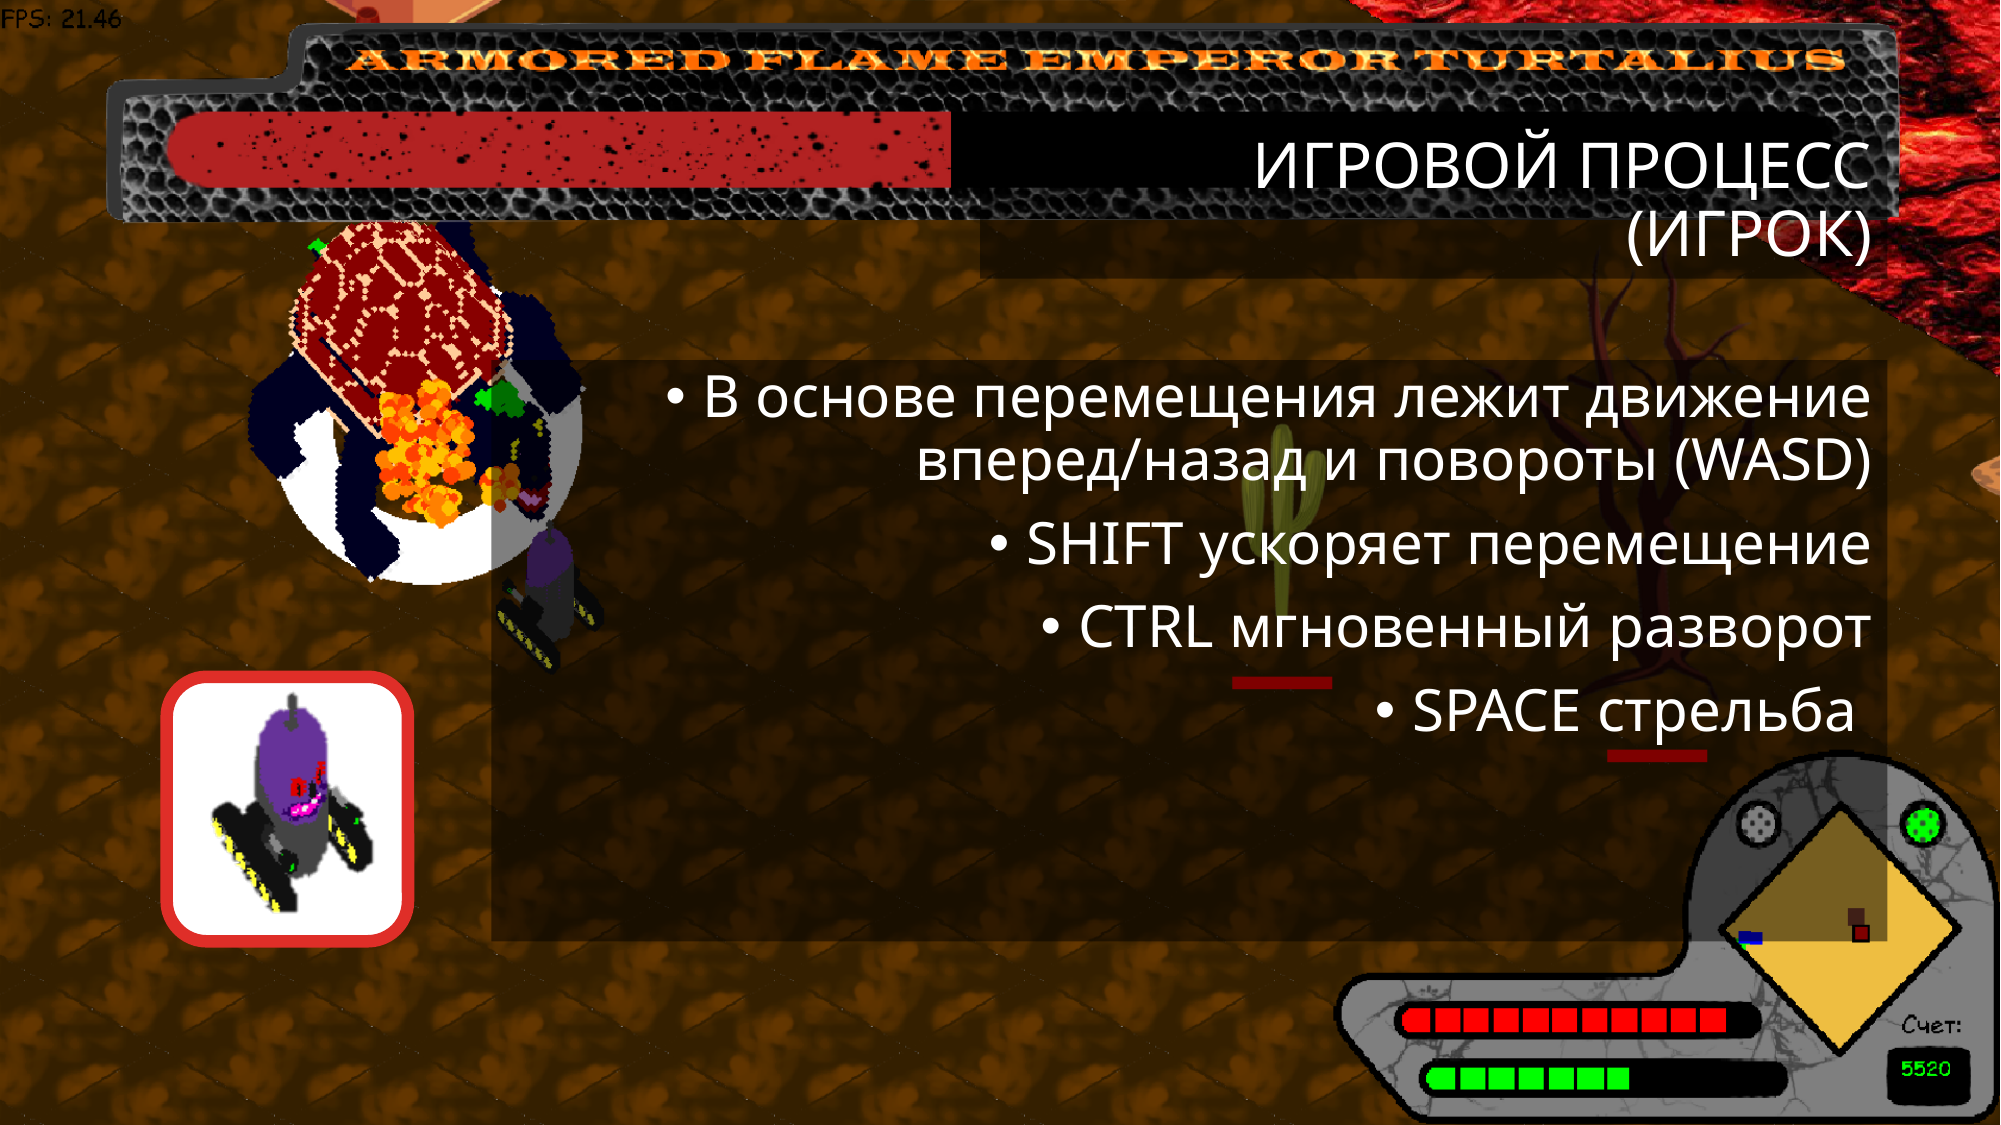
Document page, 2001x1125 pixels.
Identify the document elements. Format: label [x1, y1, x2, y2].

picture [0, 0, 2000, 1125]
text_box [166, 662, 409, 942]
